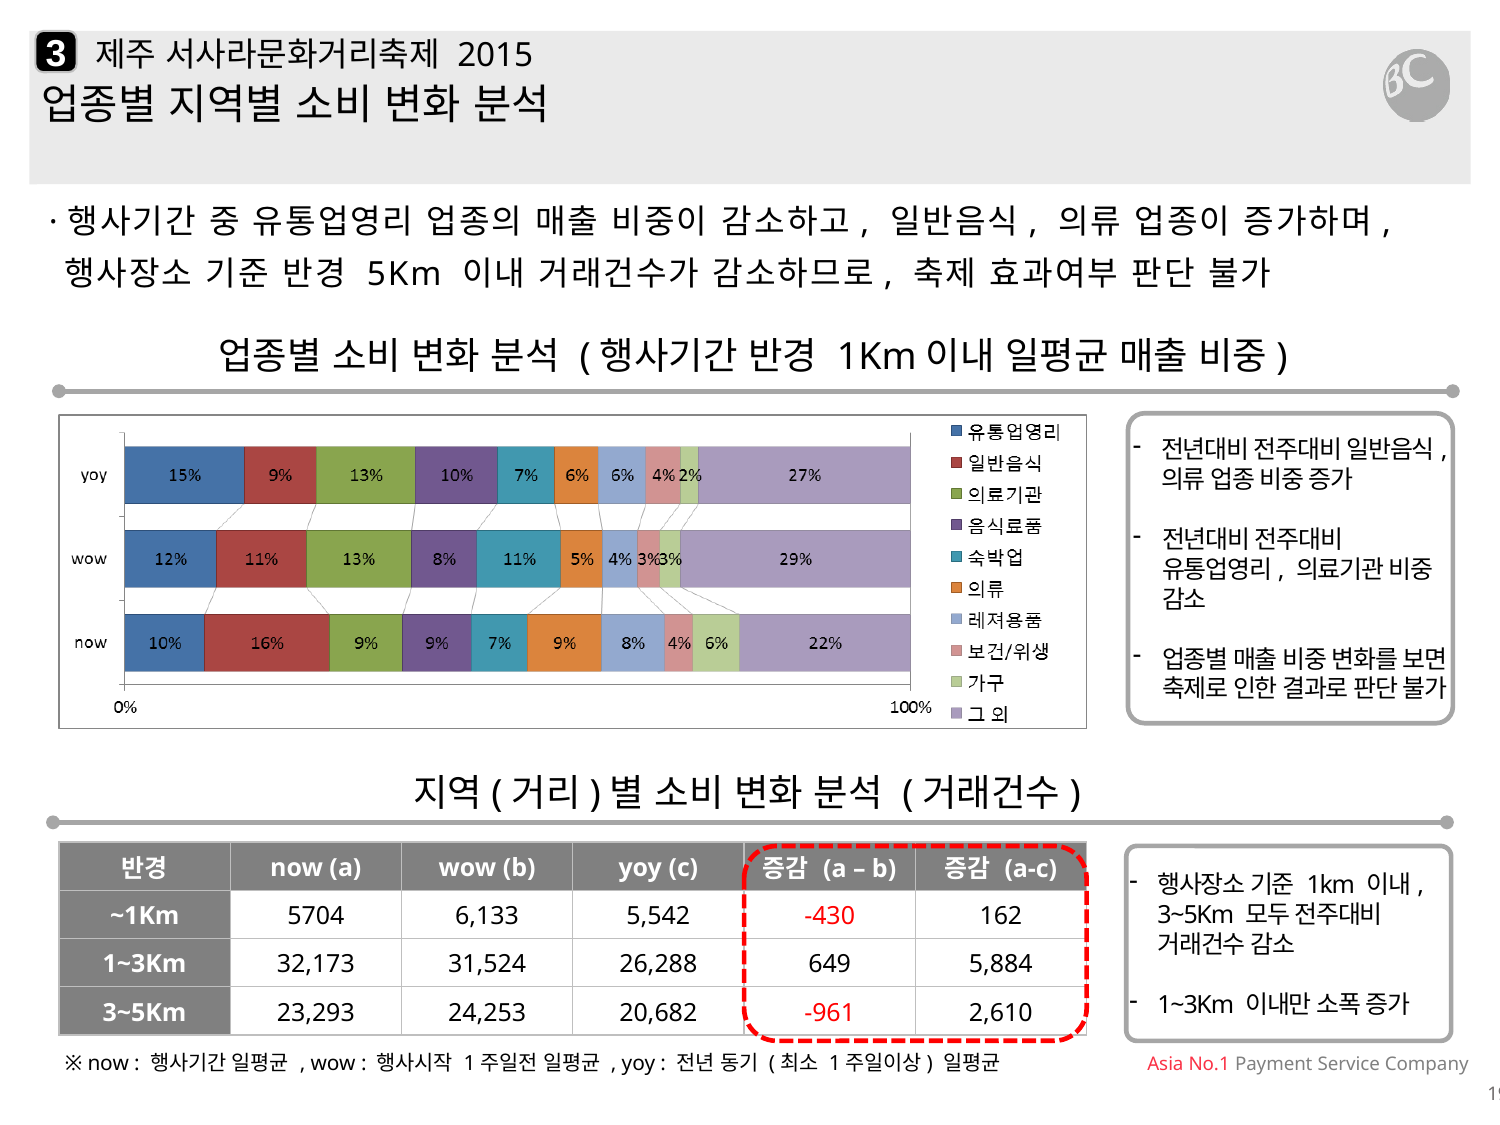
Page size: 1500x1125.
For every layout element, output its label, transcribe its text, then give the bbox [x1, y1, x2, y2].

table_cell 5704 [231, 891, 401, 938]
text_box [743, 845, 1088, 1042]
text_box 전년대비 전주대비 일반음식, 의류 업종 비중 증가 전년대비 전주대비 유통업영리, 의료기관 비중 감소 업종별 매출 비중 변화를 보면 축제로 인한 결과로 판단 불가 [1127, 413, 1453, 724]
table_cell -961 [745, 1022, 754, 1034]
table_header yoy (c) [573, 843, 743, 890]
table_cell 24,253 [402, 987, 572, 1034]
table_cell 32,173 [231, 939, 401, 986]
picture [58, 414, 1087, 729]
text_box 업종별 소비 변화 분석 (행사기간 반경 1Km이내 일평균 매출 비중) [53, 337, 1453, 378]
list 업종별 지역별 소비 변화 분석 [41, 83, 1376, 131]
text_box ※ now : 행사기간 일평균 , wow : 행사시작 1주일전 일평균 , yoy : 전년 동기 (최소 1주일이상) 일평균 [64, 1052, 1134, 1076]
picture [1383, 49, 1450, 122]
text_box 3 [33, 28, 79, 75]
table_cell 6,133 [402, 891, 572, 938]
table_cell 2,610 [1077, 1020, 1086, 1034]
table_header now (a) [231, 843, 401, 890]
table_cell 26,288 [573, 939, 743, 986]
table_cell 5,542 [573, 891, 743, 938]
text_box 지역(거리)별 소비 변화 분석 (거래건수) [47, 774, 1447, 815]
table_cell 20,682 [573, 987, 743, 1034]
title 제주 서사라문화거리축제 2015 [41, 33, 1376, 79]
table_header 증감 (a – b) [745, 843, 915, 865]
table_header wow (b) [402, 843, 572, 890]
table_cell 23,293 [231, 987, 401, 1034]
text_box ·행사기간 중 유통업영리 업종의 매출 비중이 감소하고, 일반음식, 의류 업종이 증가하며, 행사장소 기준 반경 5Km 이내 거래건수가 감소하므로, 축제 효과여부 판단 불가 [36, 184, 1471, 303]
table_cell ~1Km [60, 891, 230, 938]
table_cell 31,524 [402, 939, 572, 986]
table_header 반경 [60, 843, 230, 890]
table_cell 3~5Km [60, 987, 230, 1034]
table_header 증감 (a-c) [916, 843, 1086, 867]
table_cell 1~3Km [60, 939, 230, 986]
text_box 행사장소 기준 1km 이내, 3~5Km 모두 전주대비 거래건수 감소 1~3Km 이내만 소폭 증가 [1126, 845, 1452, 1041]
